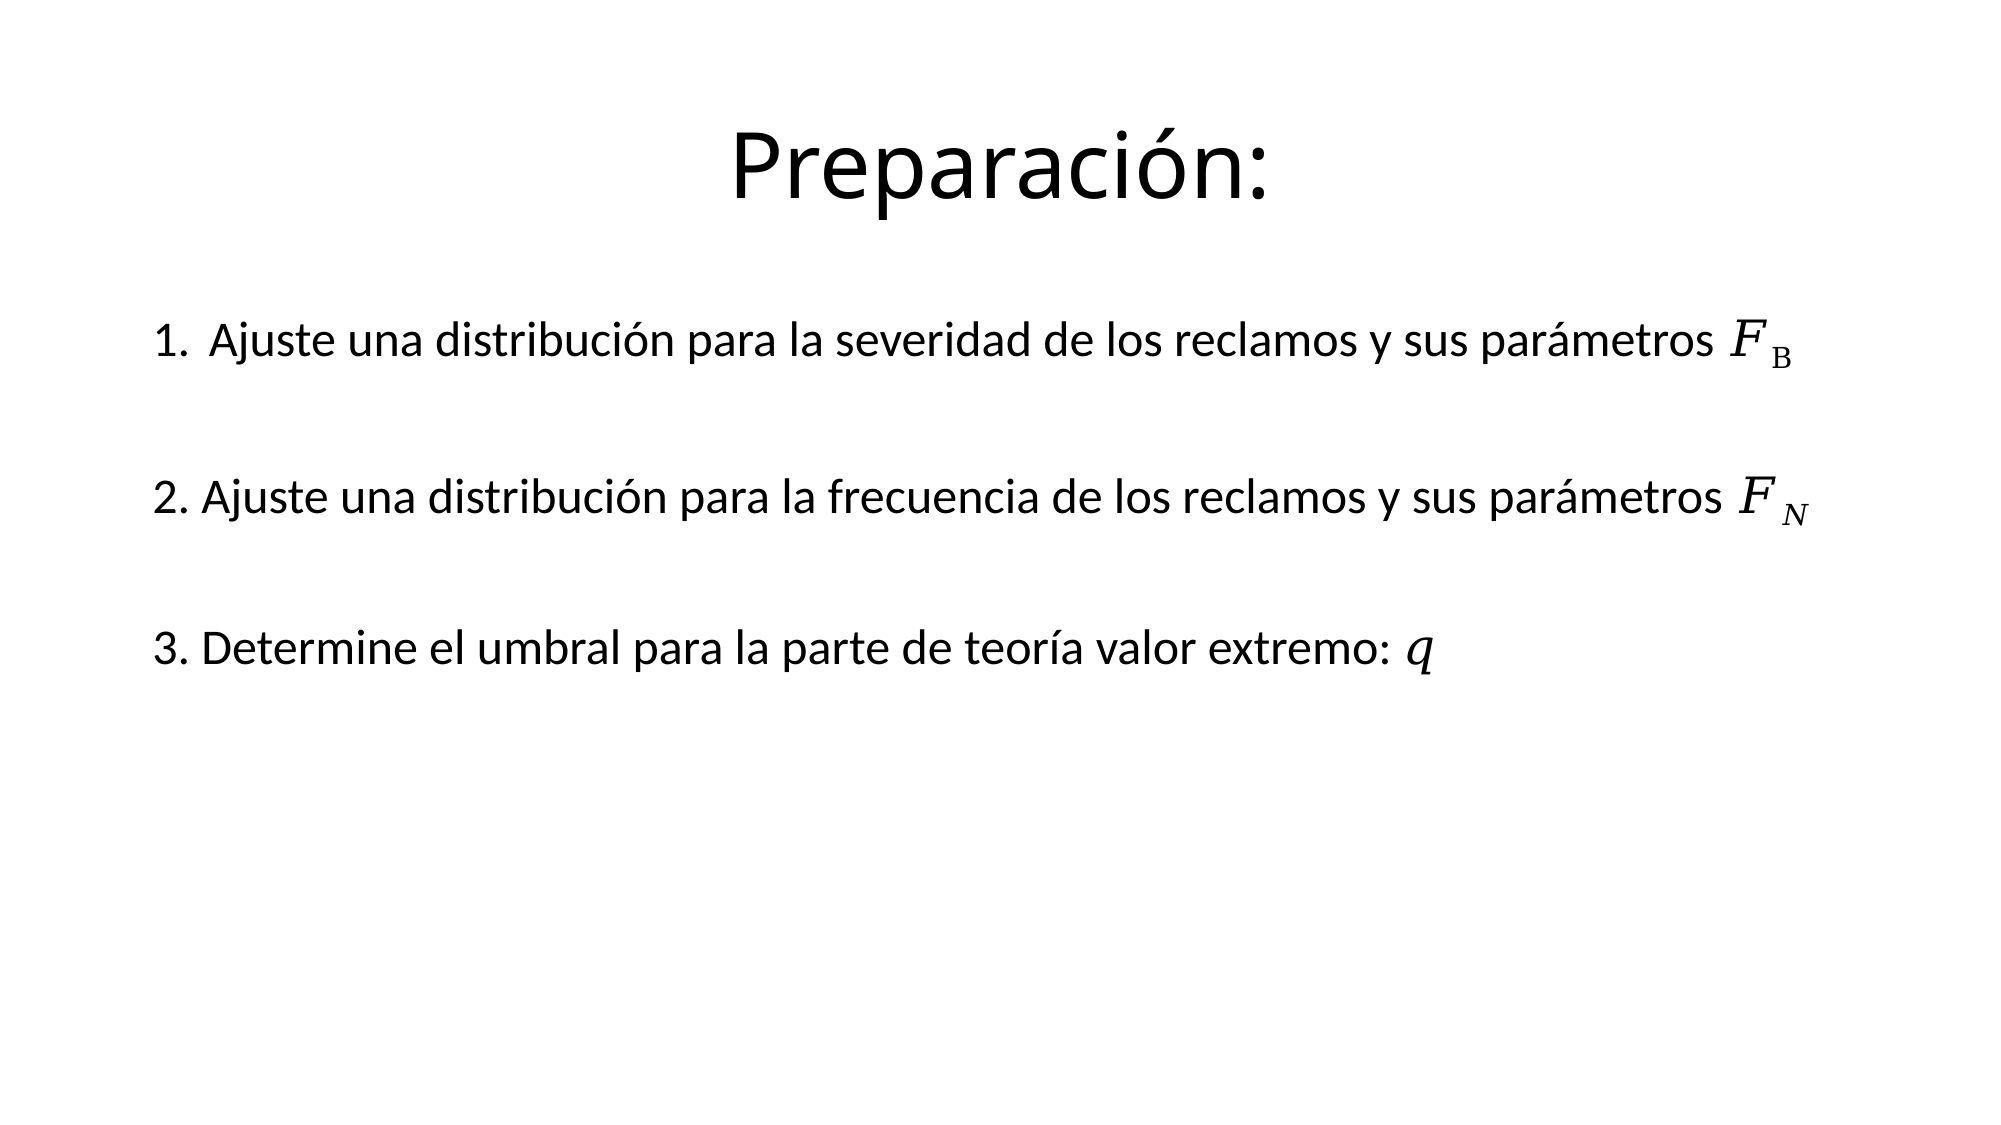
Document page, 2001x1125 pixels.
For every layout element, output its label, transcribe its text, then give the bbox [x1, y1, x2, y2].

list Ajuste una distribución para la severidad de los reclamos y sus parámetros 𝐹B 2. Ajuste una distribución para la frecuencia de los reclamos y sus parámetros 𝐹𝑁 3. Determine el umbral para la parte de teoría valor extremo: 𝑞 [137, 299, 1863, 1014]
title Preparación: [137, 59, 1863, 278]
